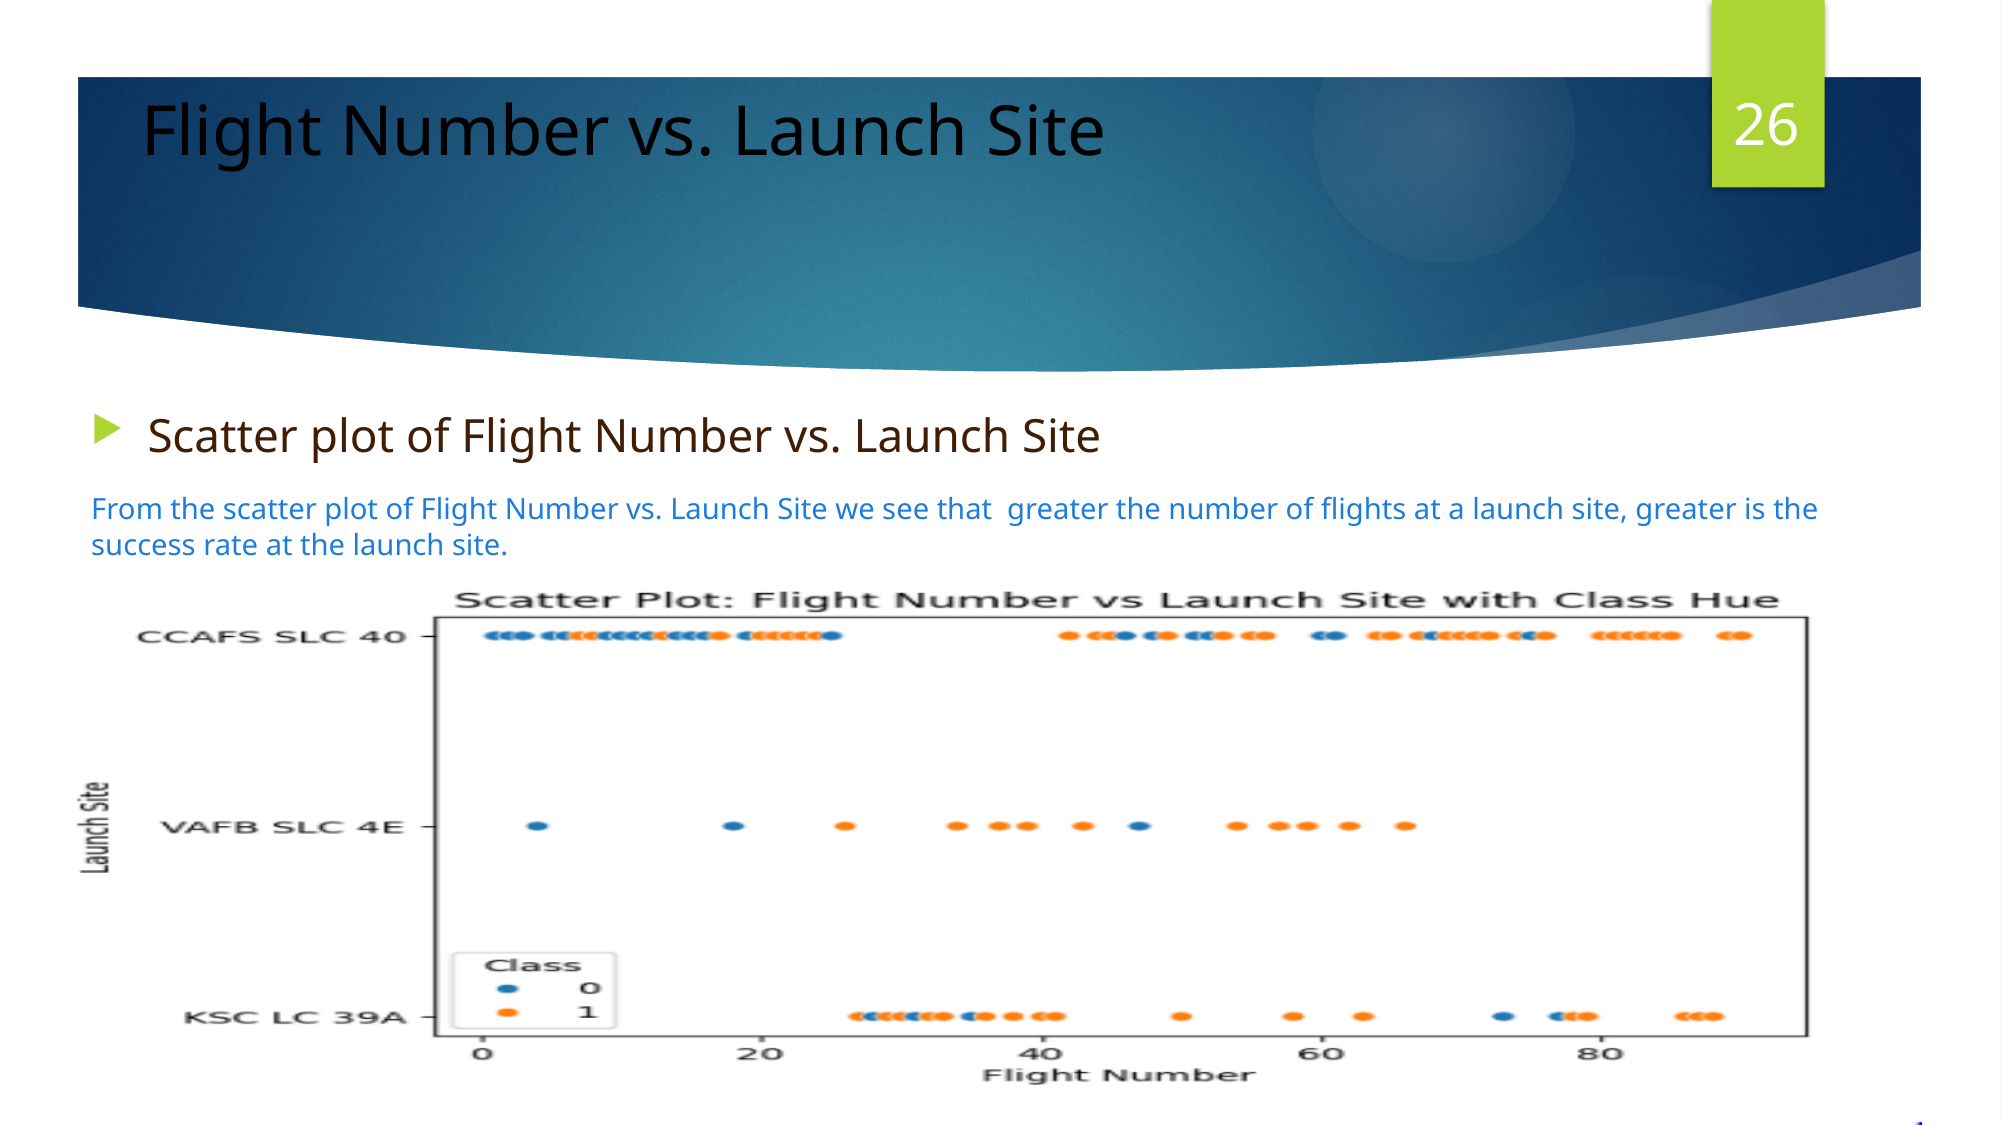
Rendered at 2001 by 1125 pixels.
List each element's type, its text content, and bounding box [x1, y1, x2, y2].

list Scatter plot of Flight Number vs. Launch Site From the scatter plot of Flight Number vs. Launch Site we see that greater the number of flights at a launch site, greater is the success rate at the launch site. [76, 399, 1923, 582]
text_box Flight Number vs. Launch Site [126, 88, 1852, 179]
text_box [56, 582, 1924, 1125]
slide_number 26 [1698, 48, 1836, 88]
